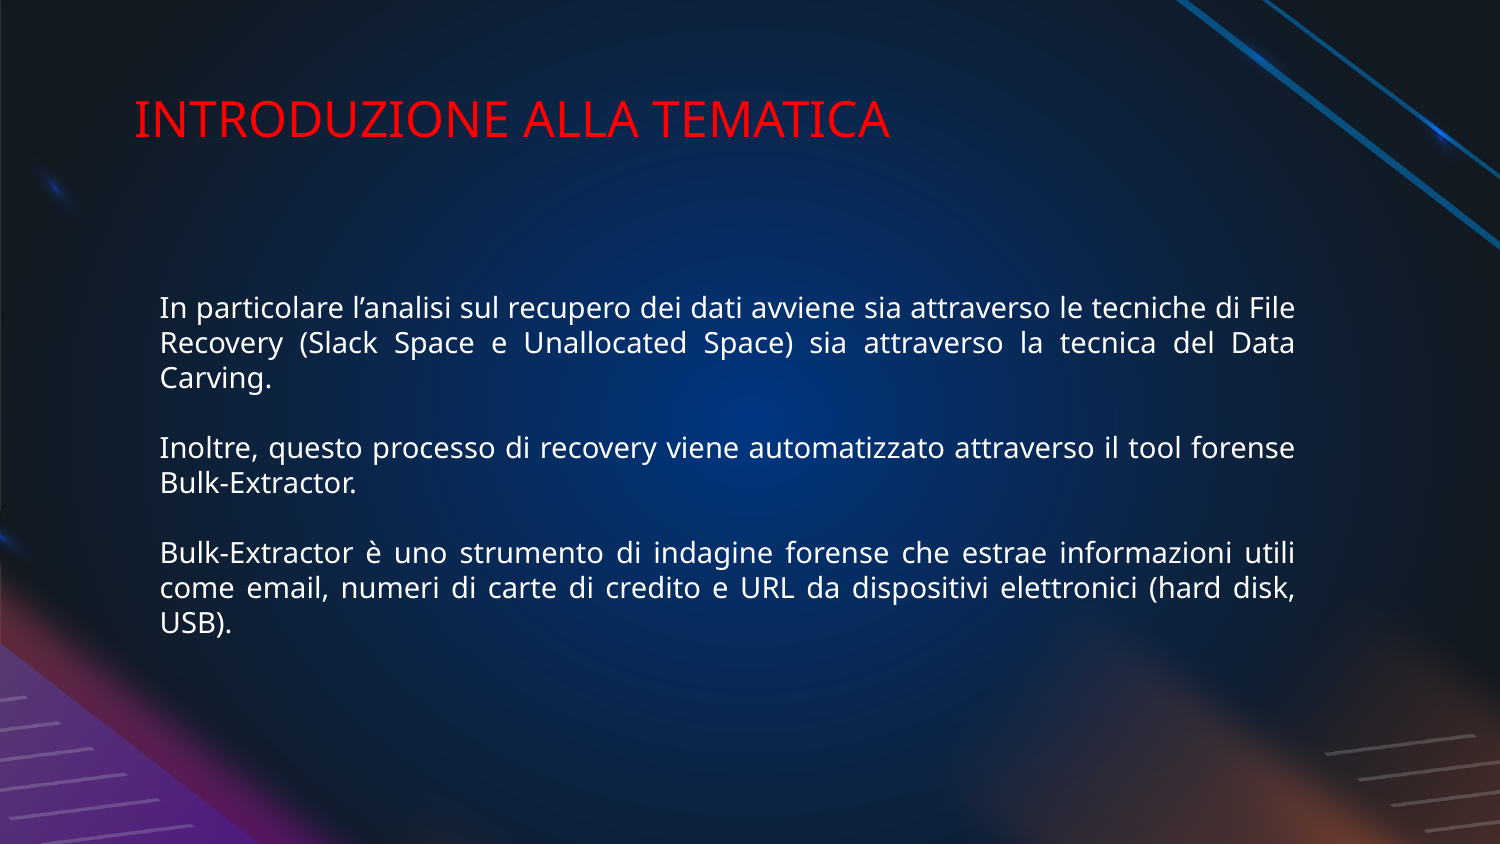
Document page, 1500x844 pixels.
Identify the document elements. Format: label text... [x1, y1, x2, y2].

title INTRODUZIONE ALLA TEMATICA [119, 72, 1449, 167]
picture [0, 0, 1500, 844]
list In particolare l’analisi sul recupero dei dati avviene sia attraverso le tecniche di File Recovery (Slack Space e Unallocated Space) sia attraverso la tecnica del Data Carving. Inoltre, questo processo di recovery viene automatizzato attraverso il tool forense Bulk-Extractor. Bulk-Extractor è uno strumento di indagine forense che estrae informazioni utili come email, numeri di carte di credito e URL da dispositivi elettronici (hard disk, USB). [119, 204, 1312, 723]
